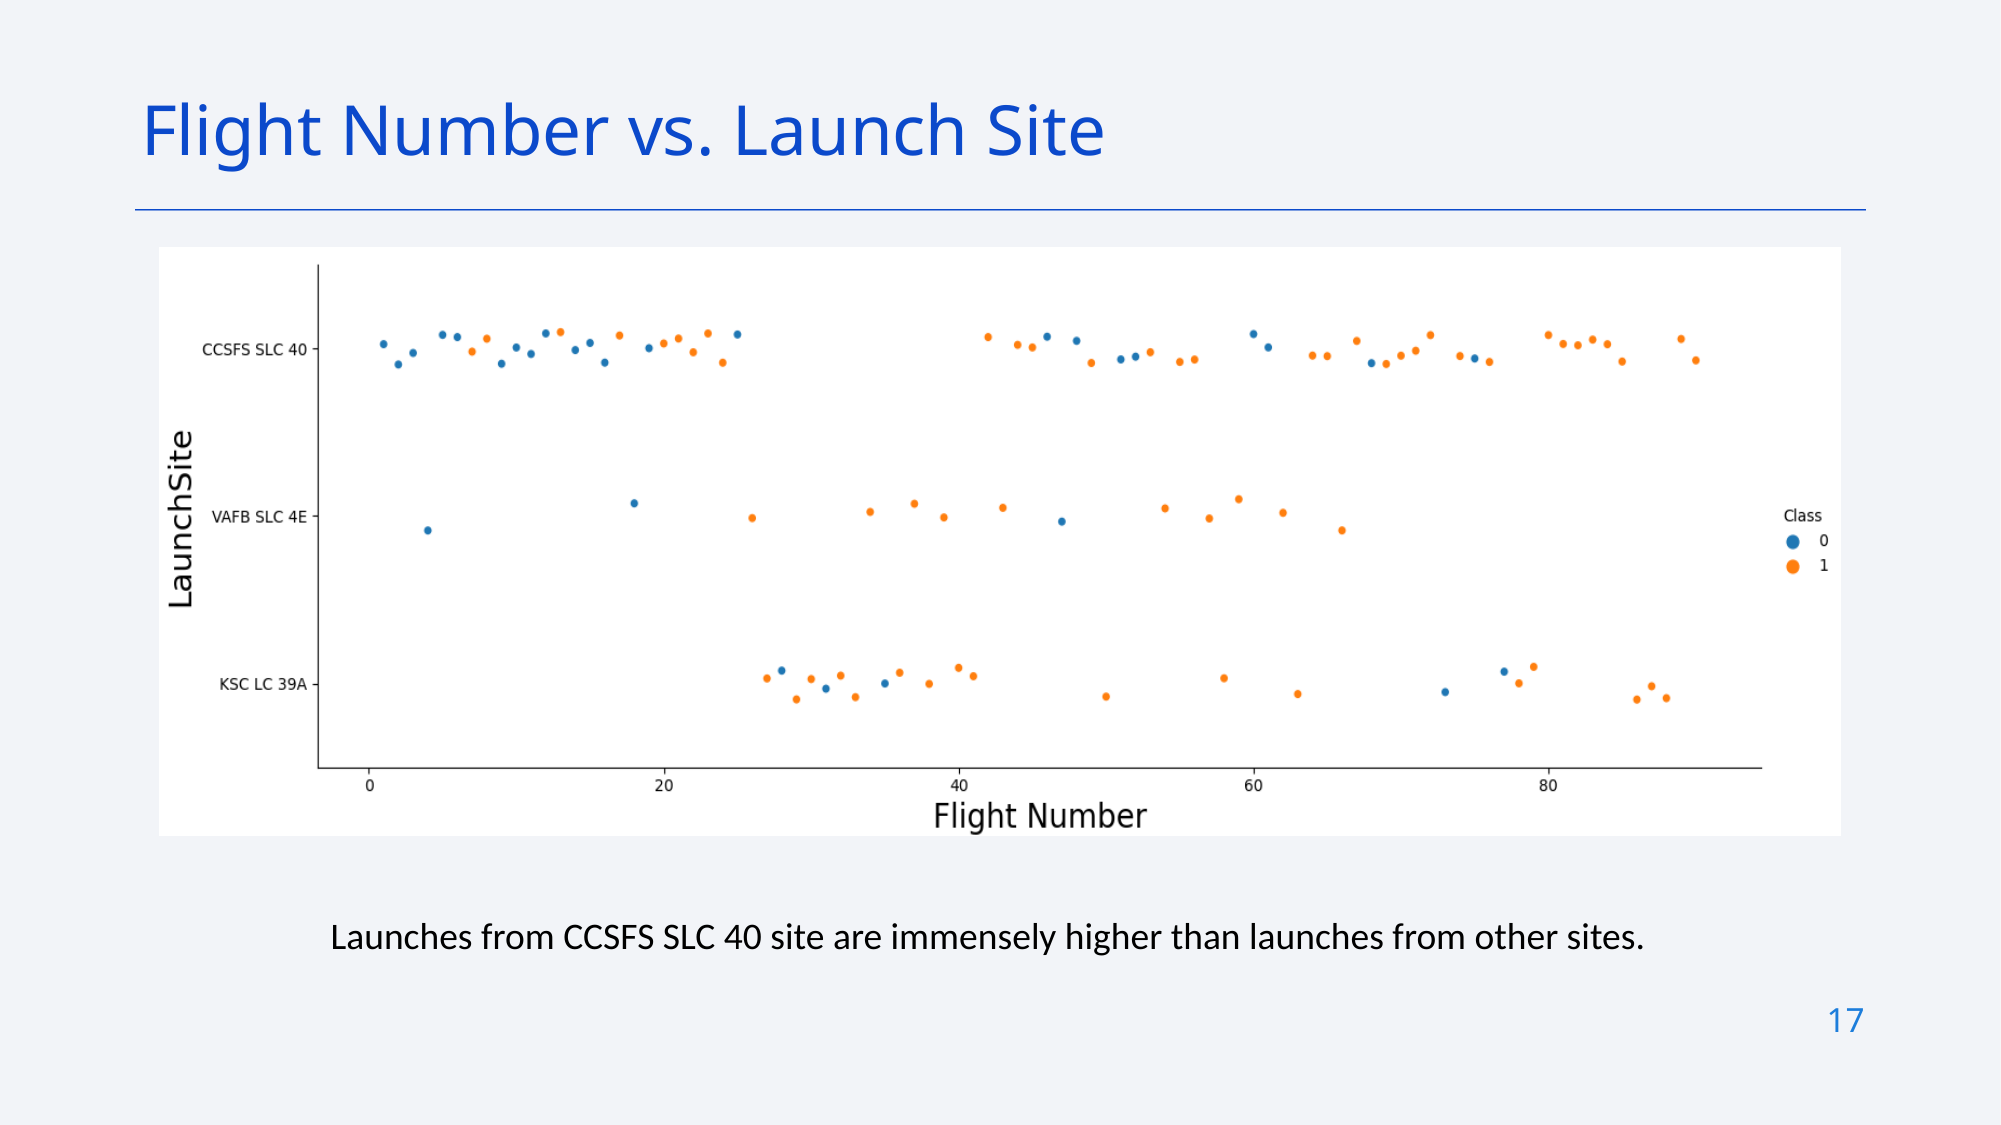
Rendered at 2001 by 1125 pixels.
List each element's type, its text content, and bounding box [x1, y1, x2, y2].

text_box Launches from CCSFS SLC 40 site are immensely higher than launches from other sites. [315, 904, 1662, 965]
text_box Flight Number vs. Launch Site [126, 88, 1852, 179]
slide_number 17 [1429, 988, 1880, 1055]
picture [0, 0, 2001, 1125]
